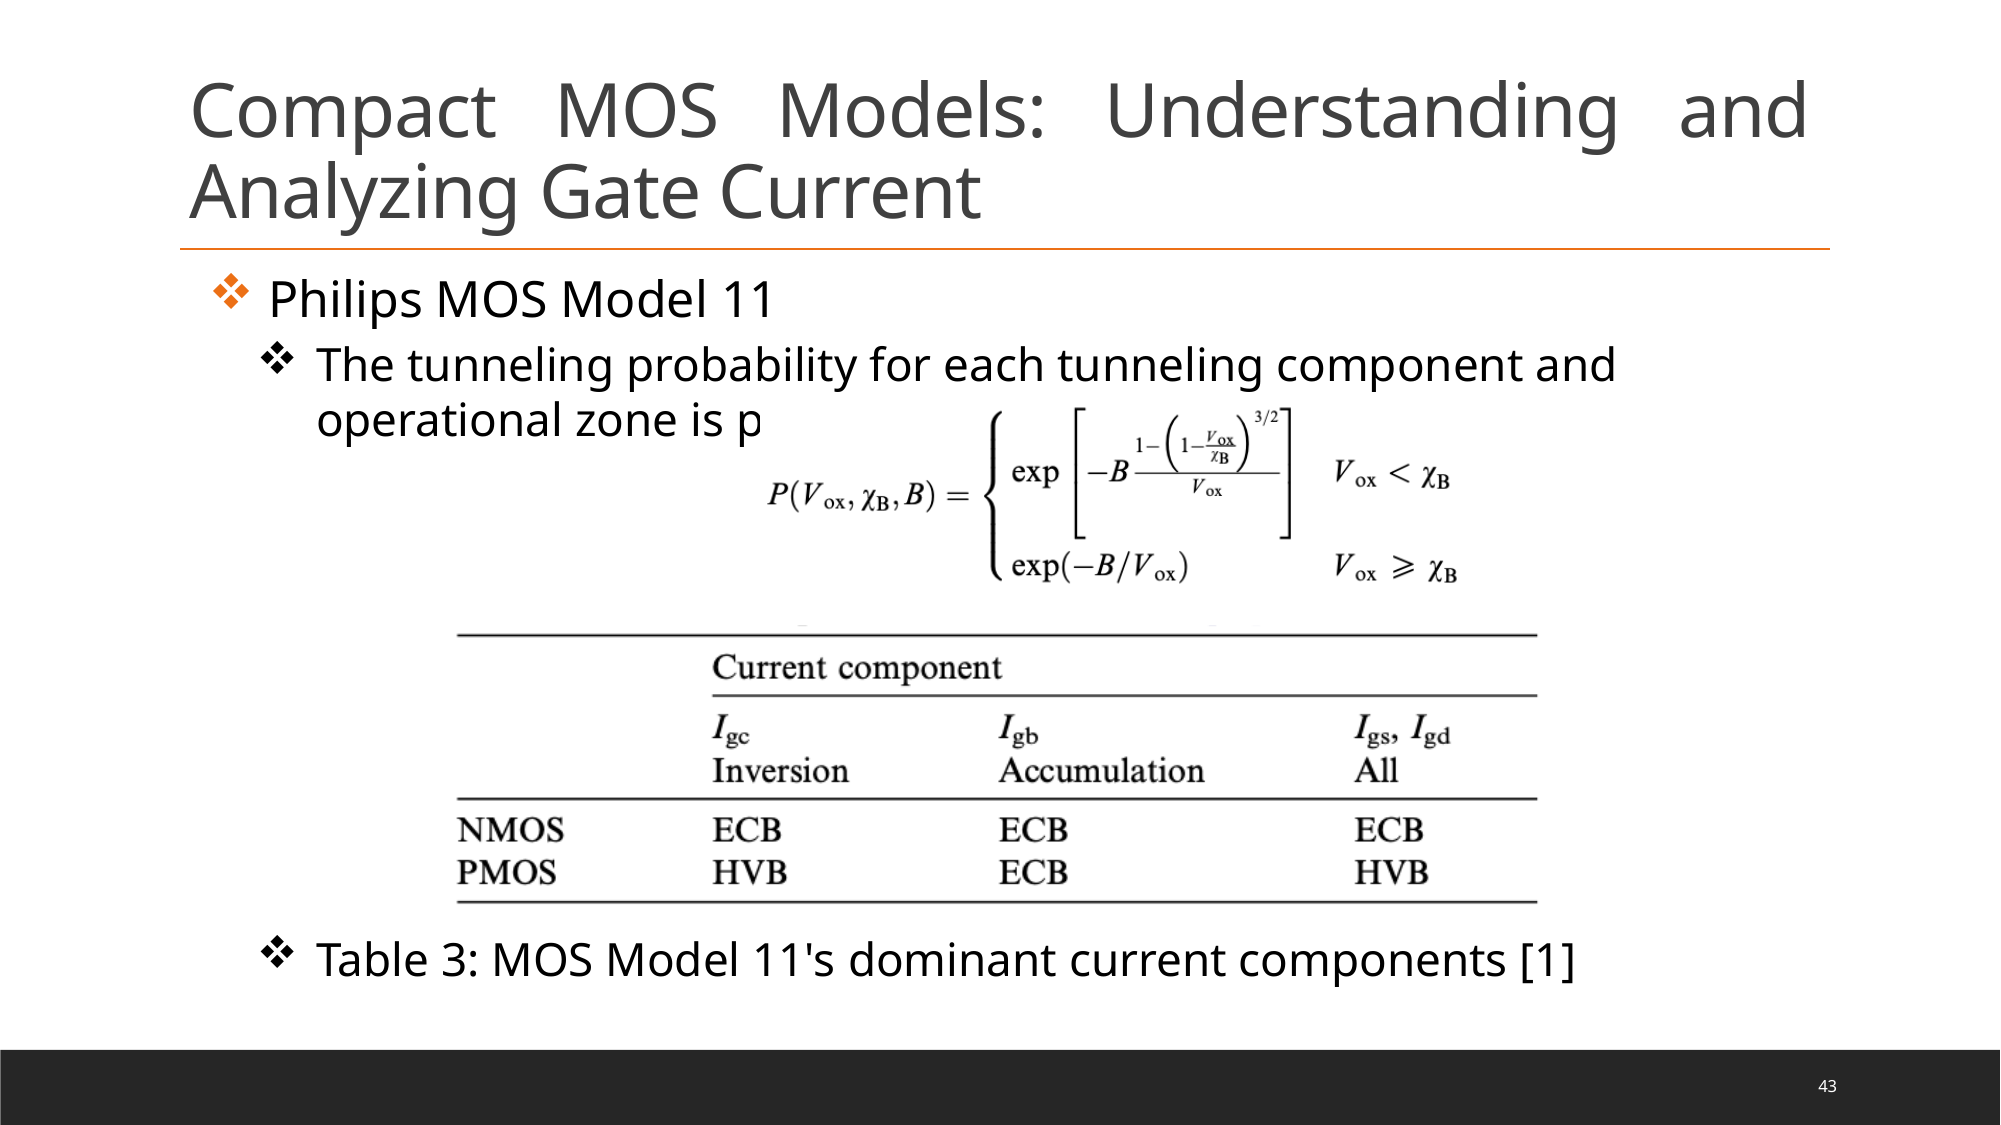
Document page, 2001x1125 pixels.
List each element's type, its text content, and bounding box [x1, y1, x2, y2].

slide_number 43 [1803, 1057, 1932, 1118]
picture [446, 624, 1554, 915]
text_box Philips MOS Model 11 The tunneling probability for each tunneling component and operational zone is provided by: Table 3: MOS Model 11's dominant current components [1] [179, 255, 1830, 1041]
picture [759, 398, 1466, 594]
text_box Compact MOS Models: Understanding and Analyzing Gate Current [174, 65, 1825, 249]
